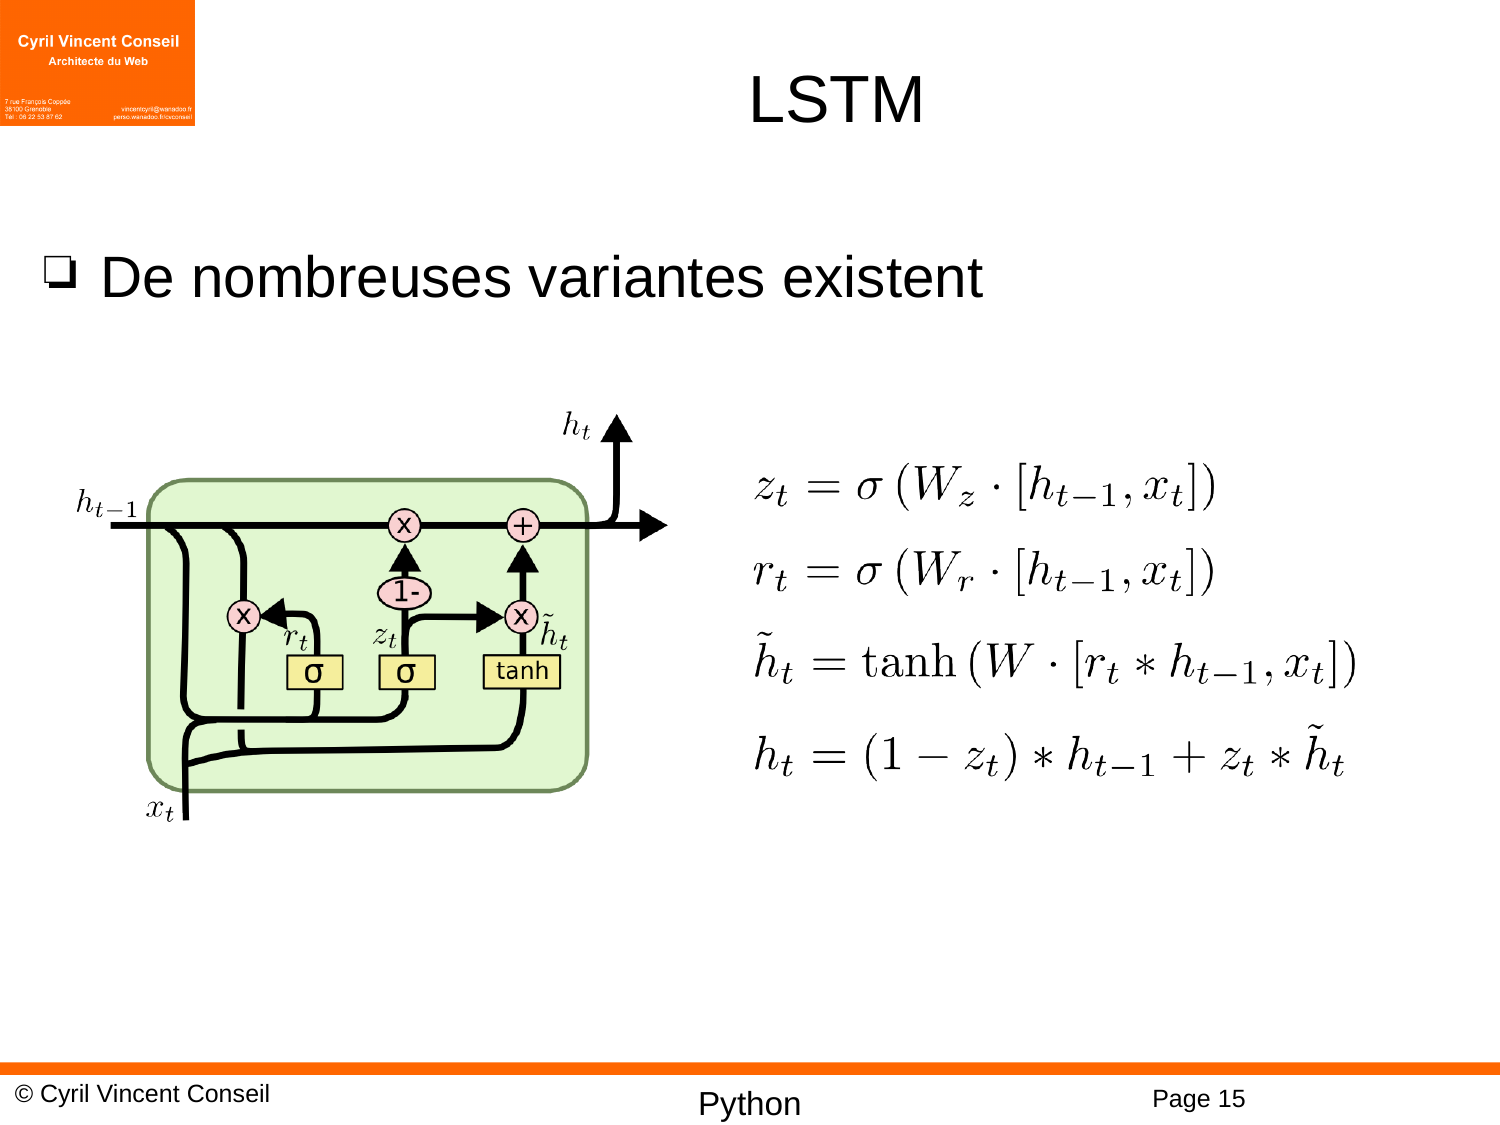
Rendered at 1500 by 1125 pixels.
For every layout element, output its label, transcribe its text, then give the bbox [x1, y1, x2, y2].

picture [59, 408, 1438, 835]
title LSTM [194, 2, 1480, 190]
list De nombreuses variantes existent [29, 231, 1468, 1059]
picture [0, 0, 195, 126]
